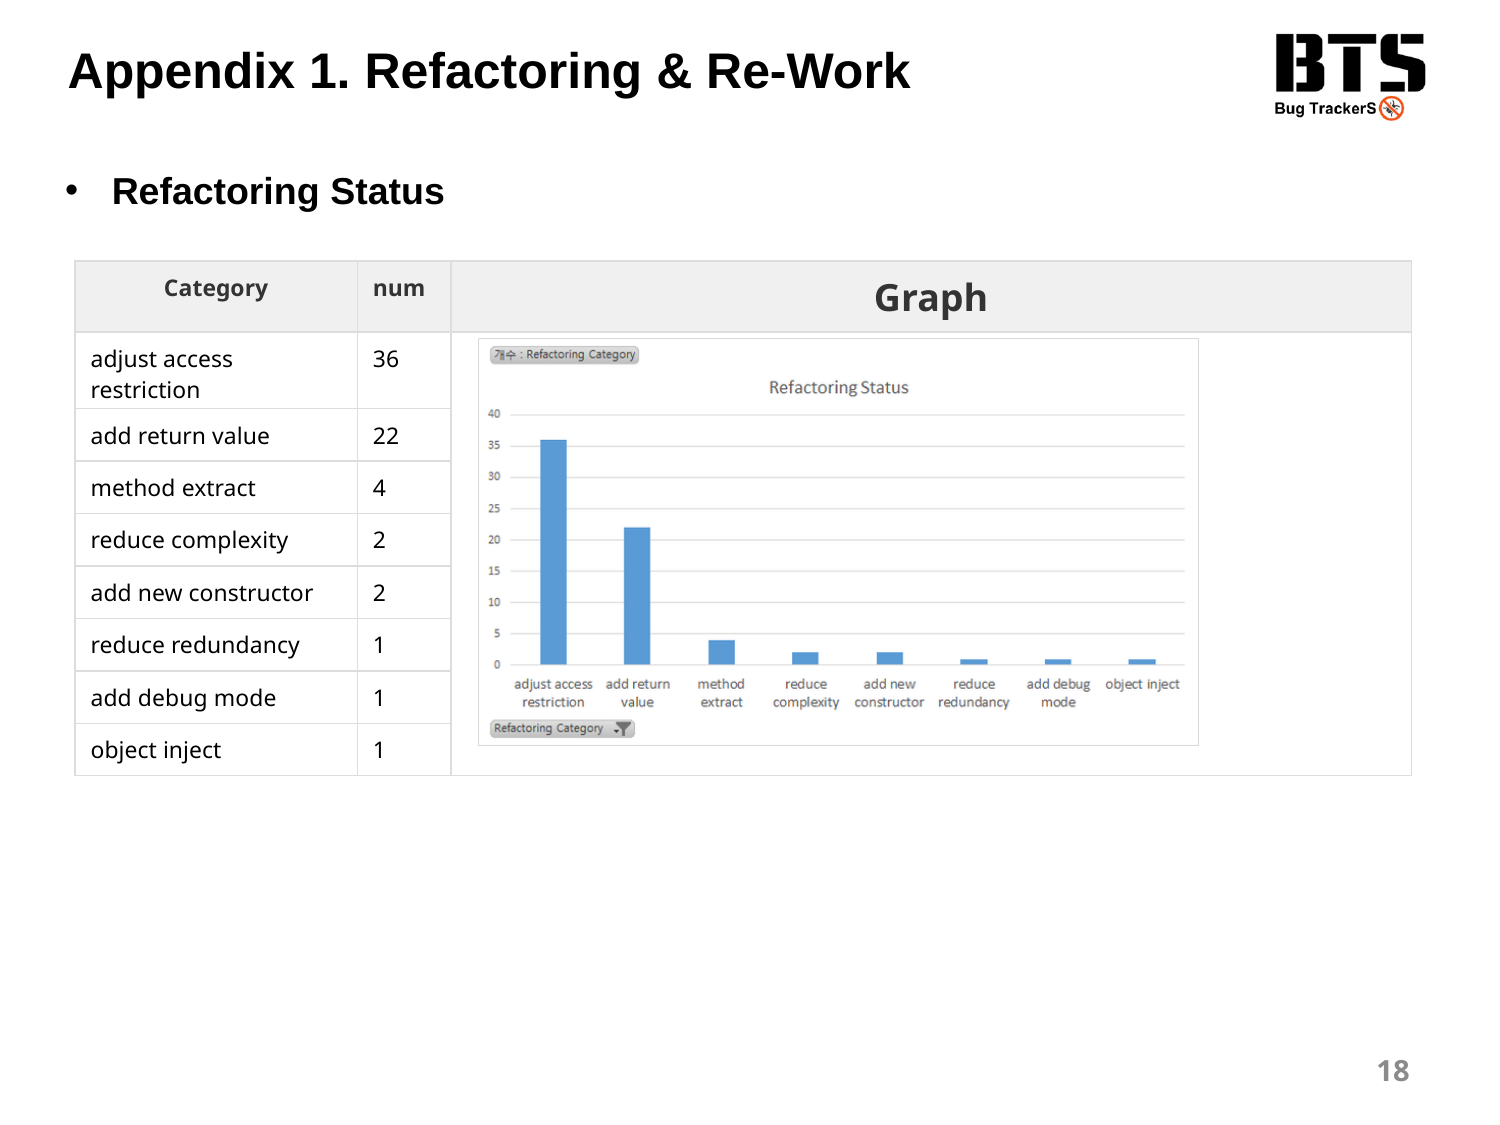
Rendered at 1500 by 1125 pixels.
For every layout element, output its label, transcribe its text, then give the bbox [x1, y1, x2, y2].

table_cell 2 [358, 567, 450, 618]
table_cell add new constructor [76, 567, 357, 618]
table_header num [358, 262, 450, 331]
table_cell method extract [76, 462, 357, 513]
table_cell 22 [358, 409, 450, 460]
table_cell add return value [76, 409, 357, 460]
table_cell object inject [76, 724, 357, 775]
picture [1263, 30, 1437, 127]
table_cell [452, 333, 1411, 775]
table_cell 2 [358, 514, 450, 565]
table_cell 4 [358, 462, 450, 513]
table_cell reduce redundancy [76, 619, 357, 670]
table_cell 1 [358, 724, 450, 775]
picture [478, 337, 1200, 746]
table_header Category [76, 262, 357, 331]
table_cell adjust access restriction [76, 333, 357, 408]
text_box Refactoring Status [50, 146, 461, 220]
table_cell 1 [358, 619, 450, 670]
table_cell 36 [358, 333, 450, 408]
table_cell reduce complexity [76, 514, 357, 565]
table_cell add debug mode [76, 672, 357, 723]
text_box Appendix 1. Refactoring & Re-Work [53, 30, 987, 106]
slide_number 18 [1074, 1042, 1425, 1103]
table_cell 1 [358, 672, 450, 723]
table_header Graph [452, 262, 1411, 331]
